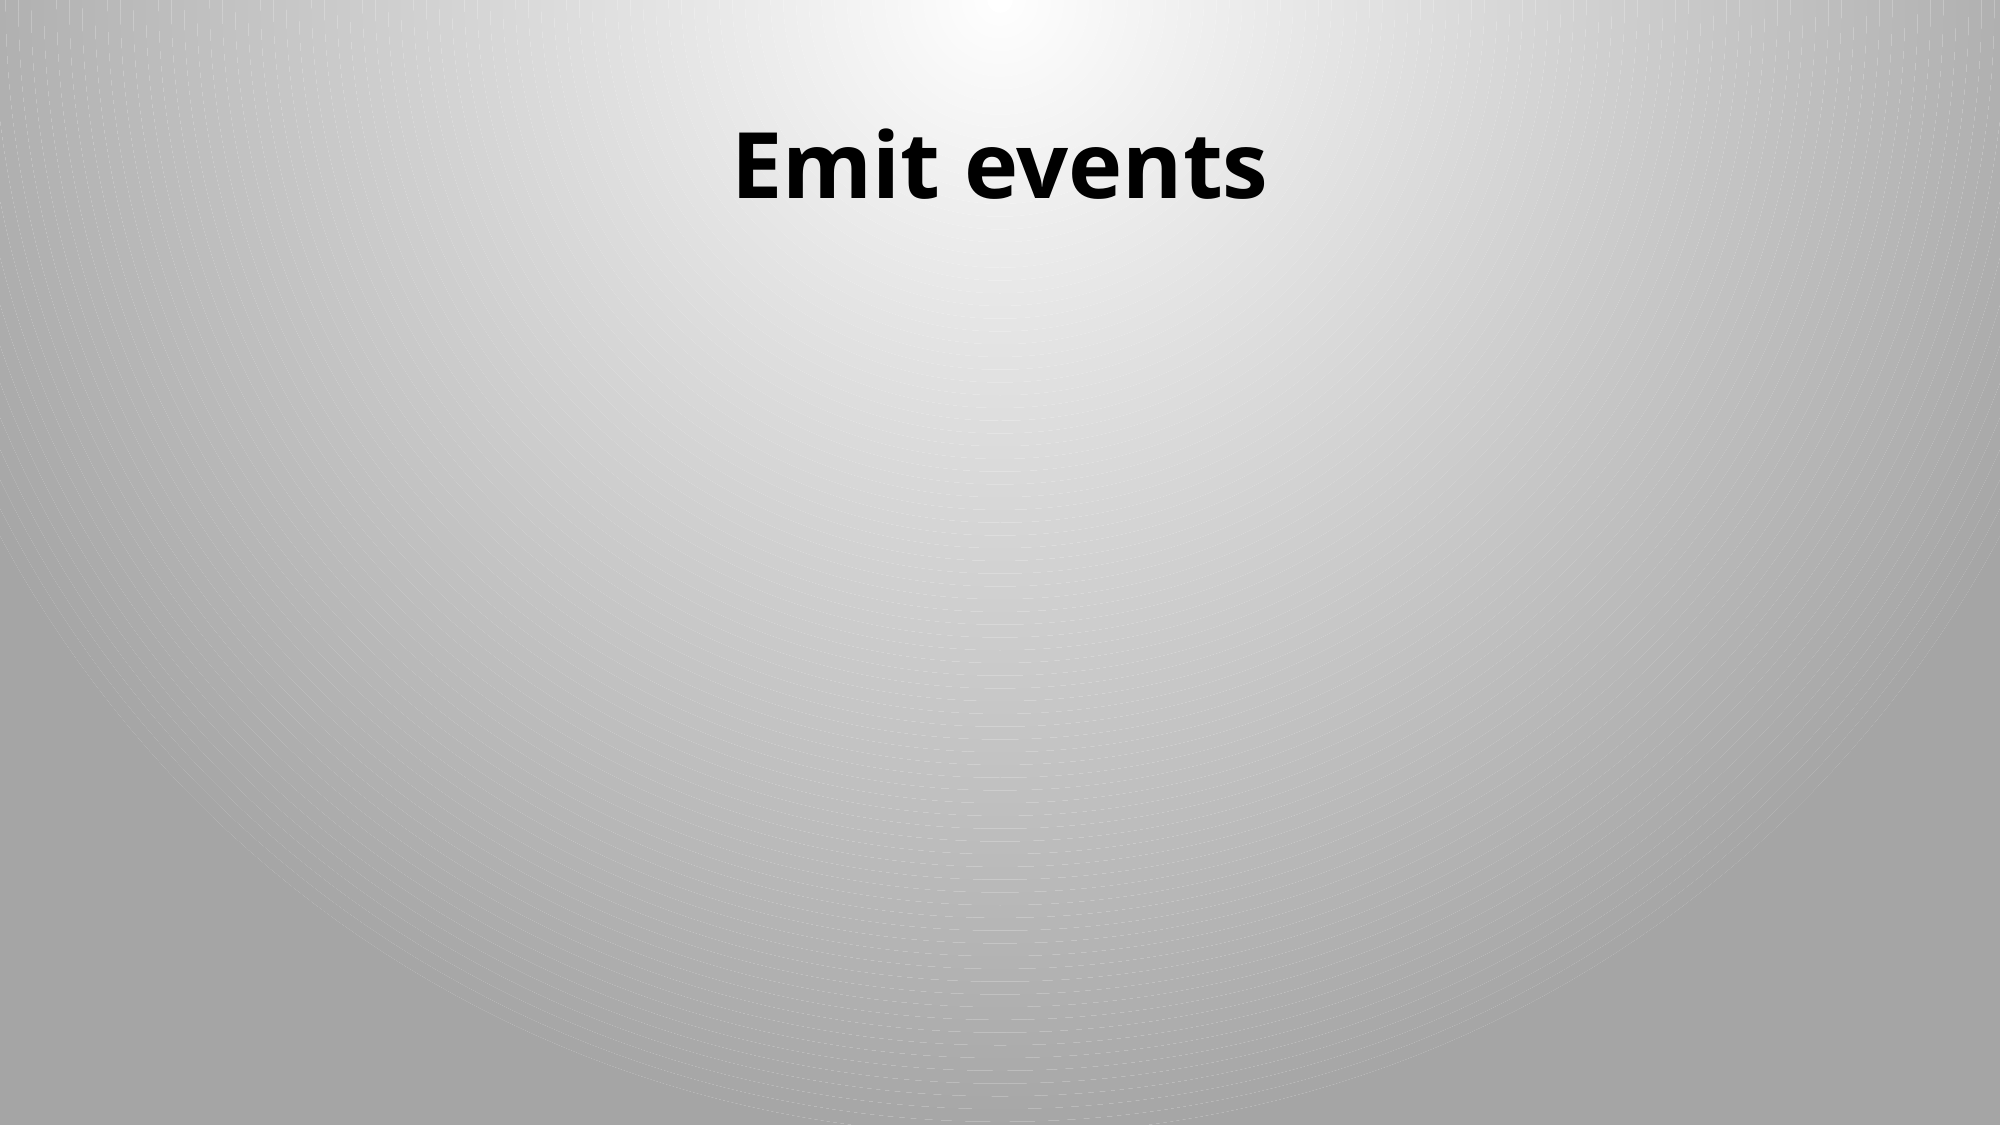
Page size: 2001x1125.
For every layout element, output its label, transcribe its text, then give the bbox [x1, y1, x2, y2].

title Emit events [137, 59, 1863, 278]
